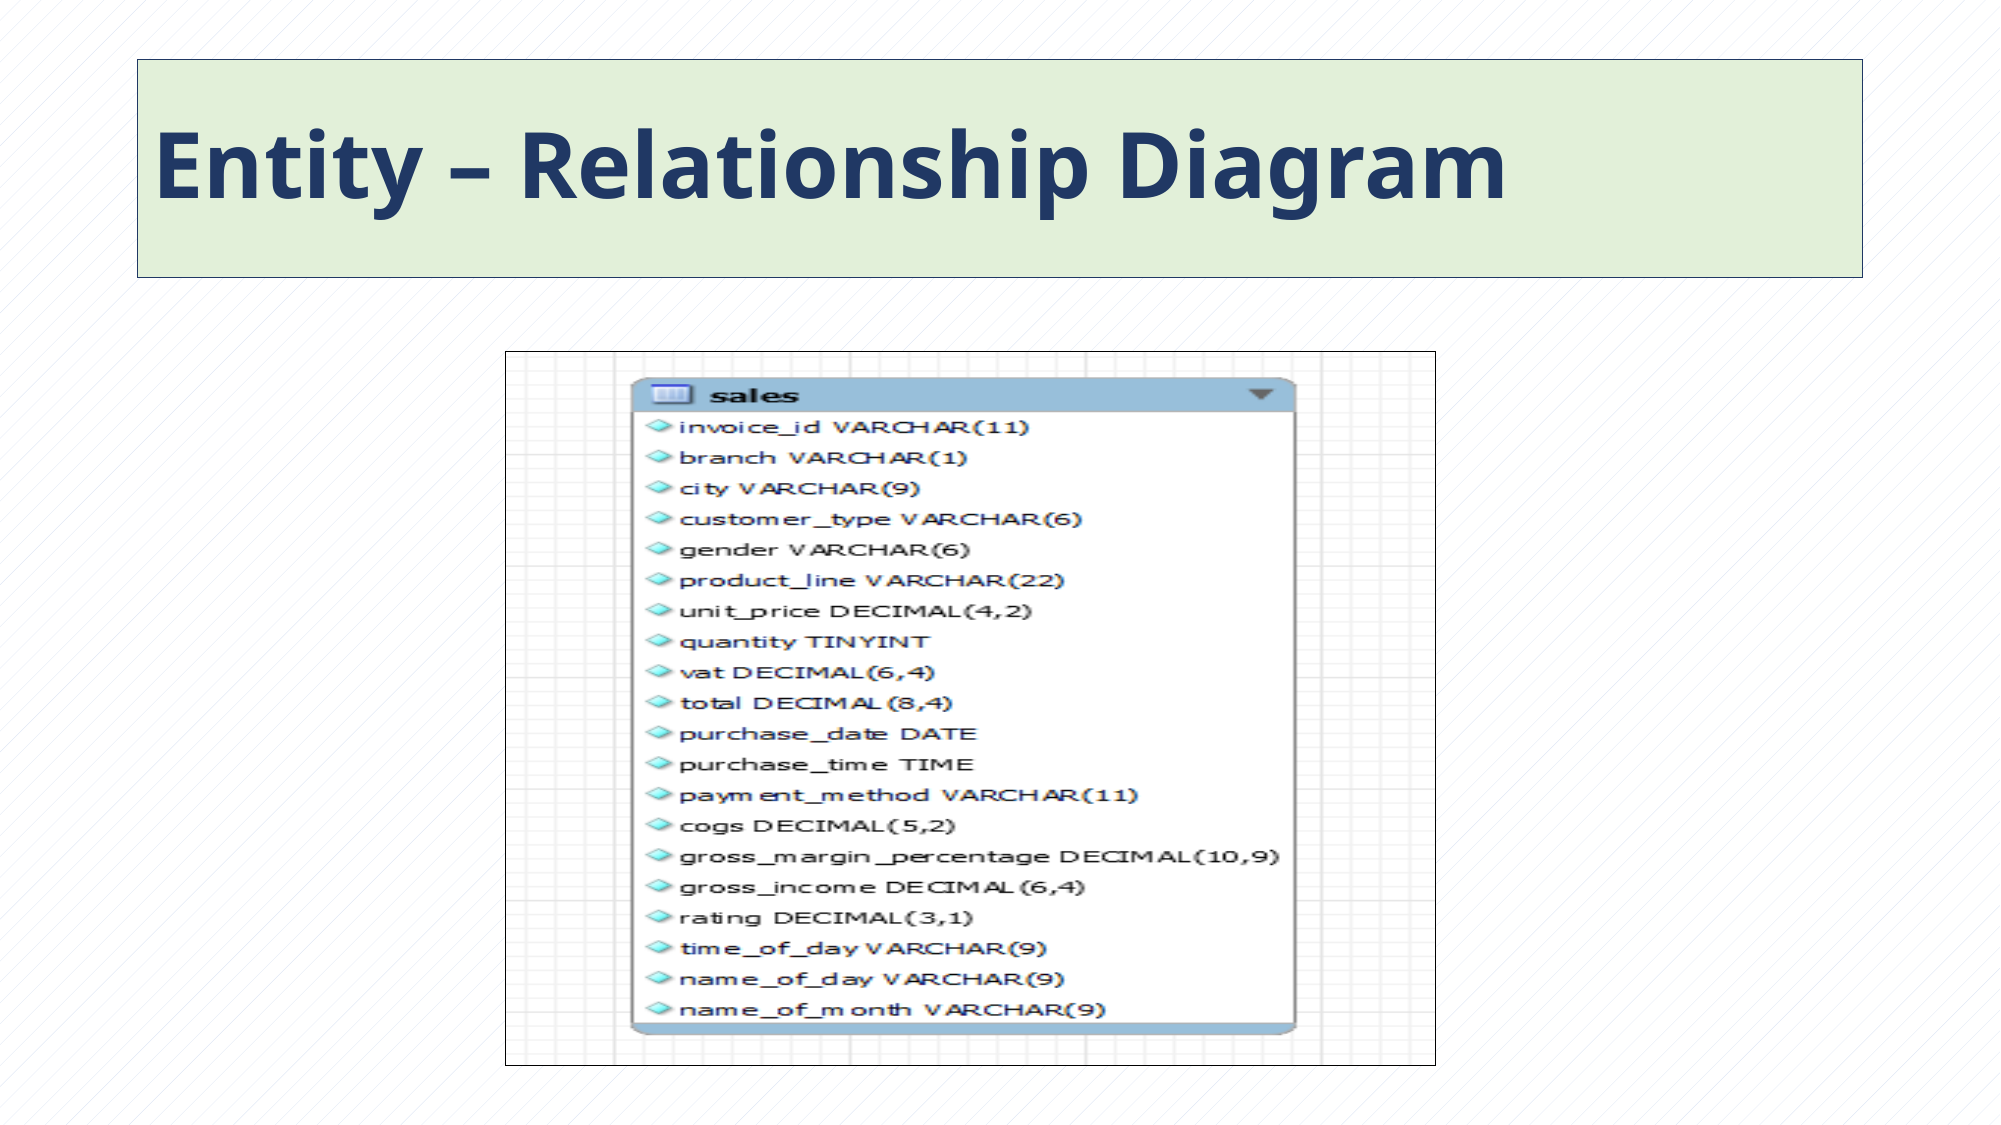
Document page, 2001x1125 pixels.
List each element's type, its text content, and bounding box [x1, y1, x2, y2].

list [505, 351, 1436, 1066]
title Entity – Relationship Diagram [137, 59, 1863, 278]
